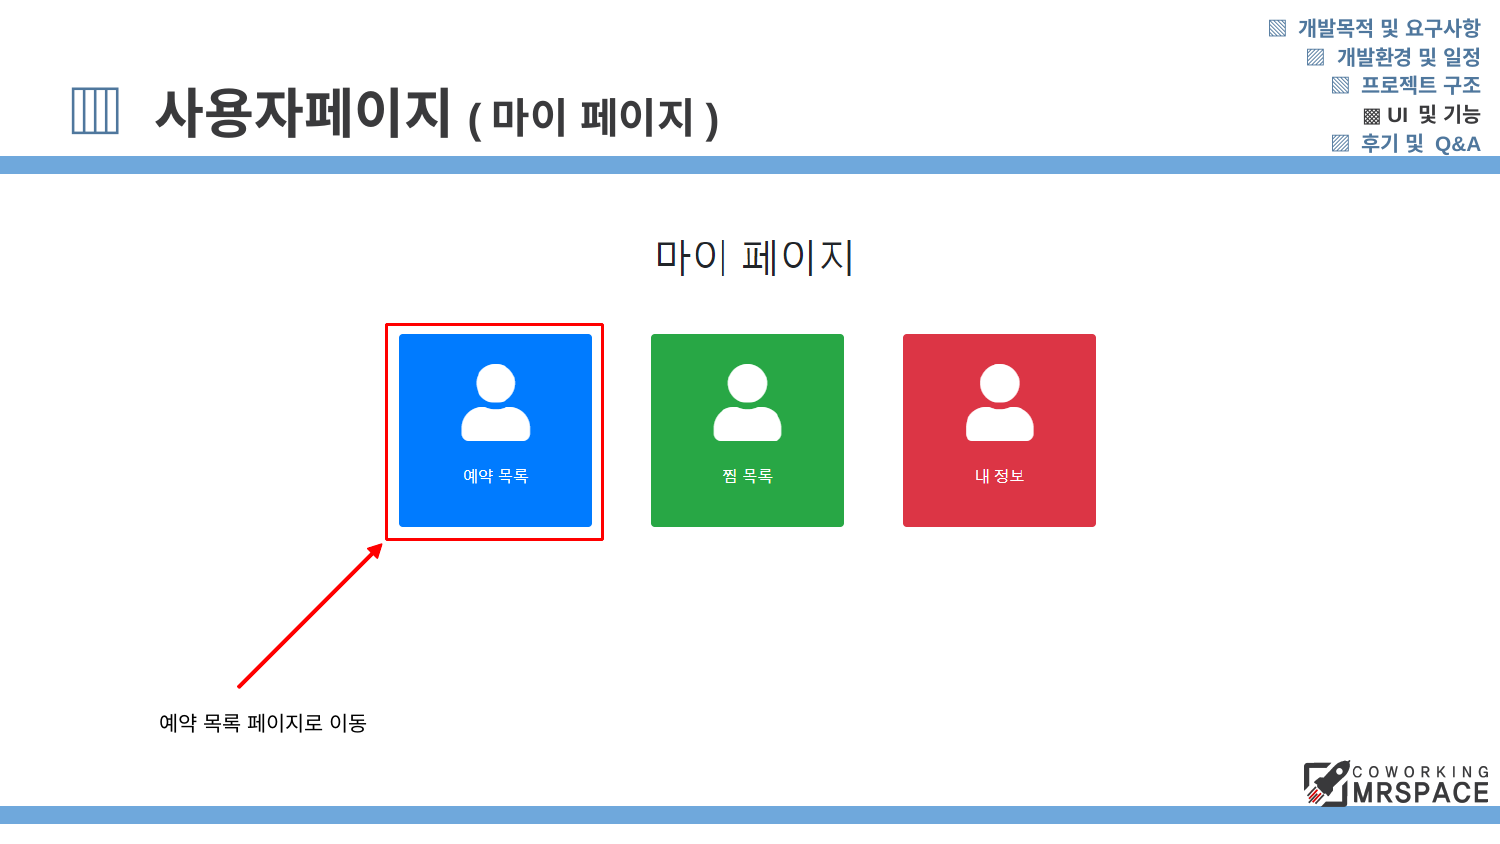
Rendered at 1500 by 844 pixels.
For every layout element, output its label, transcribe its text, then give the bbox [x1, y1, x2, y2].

text_box [0, 157, 1500, 174]
title ▥ 사용자페이지(마이 페이지) [51, 60, 999, 155]
text_box ▧ 개발목적 및 요구사항 ▨ 개발환경 및 일정 ▧ 프로젝트 구조 ▩ UI 및 기능 ▨ 후기 및 Q&A [999, 0, 1497, 167]
text_box [237, 671, 257, 689]
text_box 예약 목록 페이지로 이동 [117, 693, 410, 754]
picture [126, 205, 1374, 663]
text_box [0, 760, 1500, 824]
